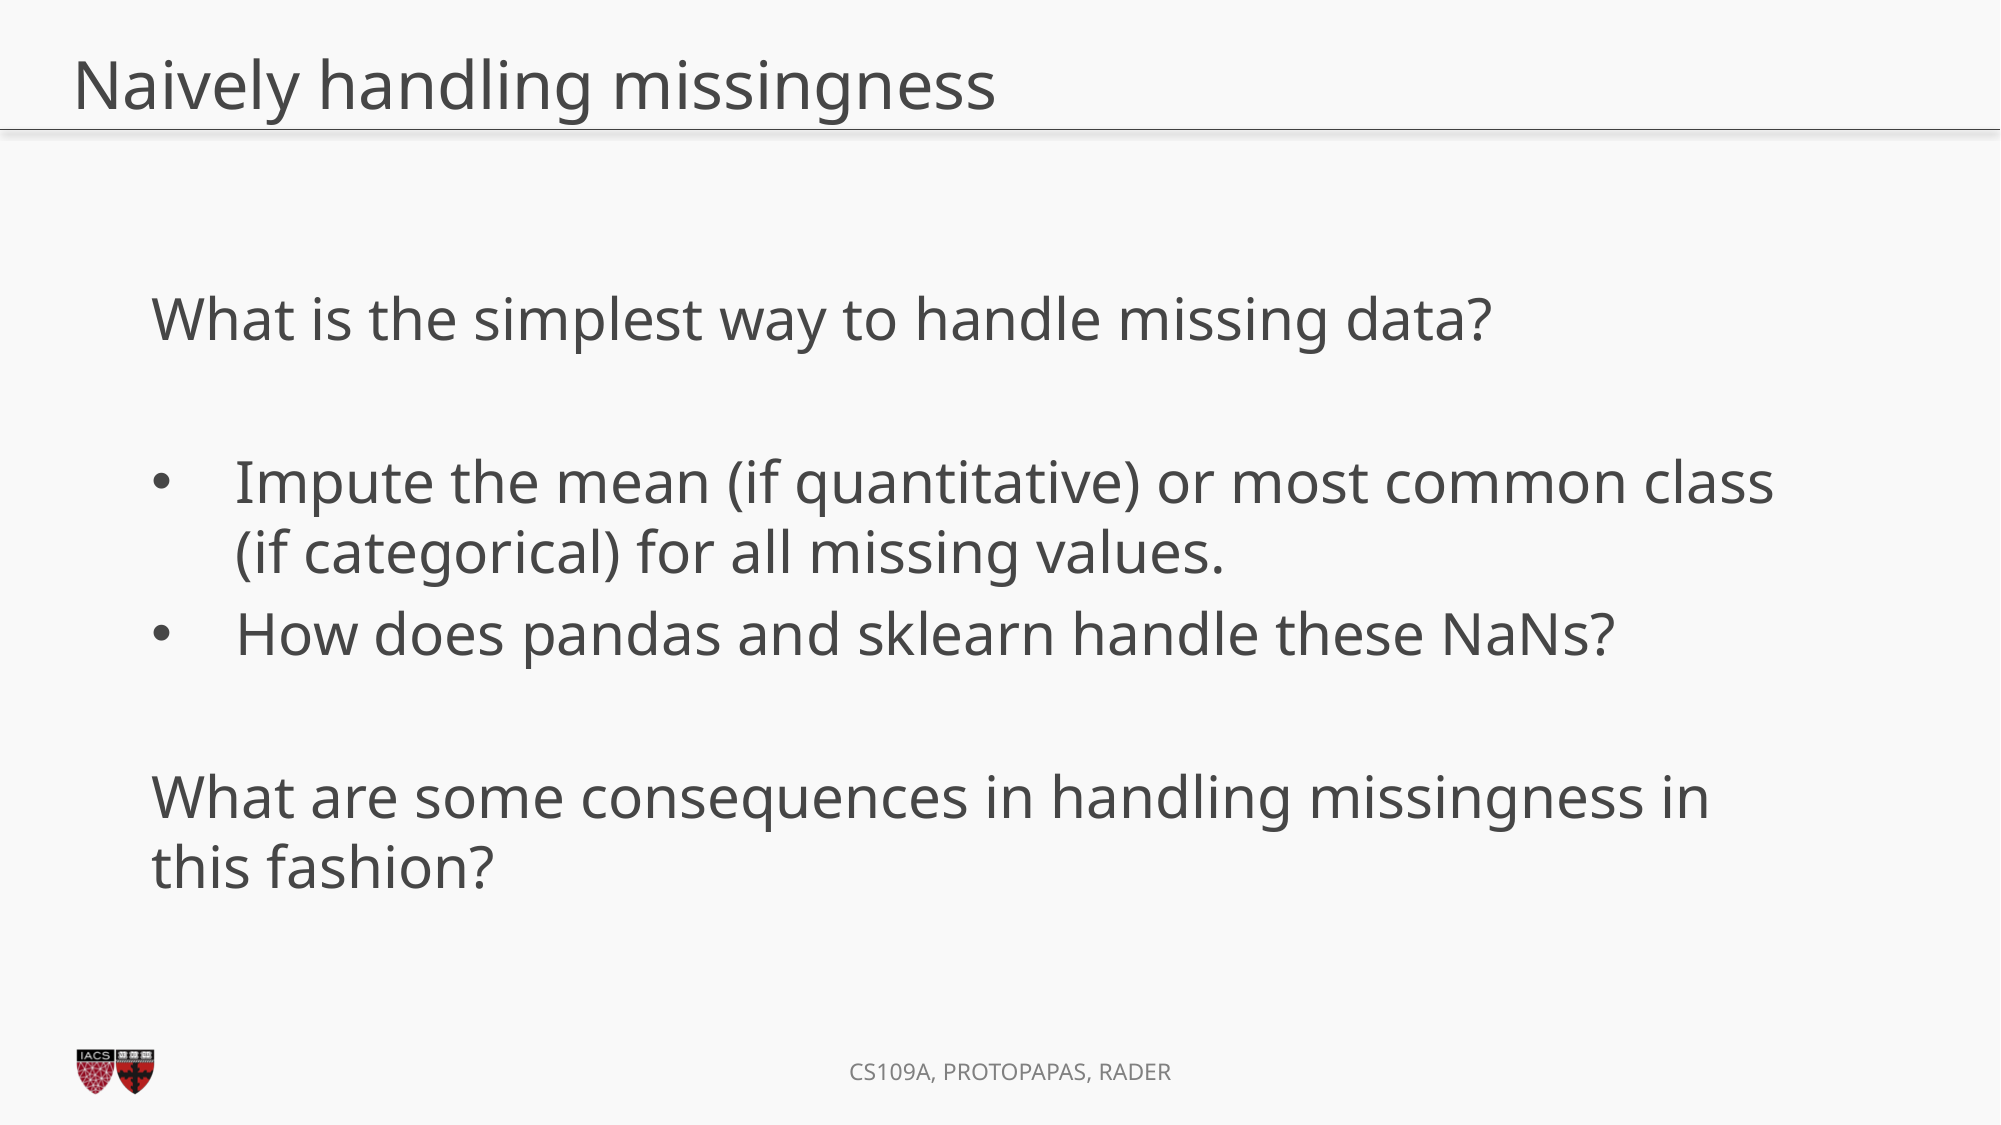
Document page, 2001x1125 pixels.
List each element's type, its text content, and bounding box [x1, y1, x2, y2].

list What is the simplest way to handle missing data? Impute the mean (if quantitative) or most common class (if categorical) for all missing values. How does pandas and sklearn handle these NaNs? What are some consequences in handling missingness in this fashion? [136, 193, 1831, 1075]
title Naively handling missingness [57, 35, 1943, 162]
picture [75, 1049, 155, 1095]
